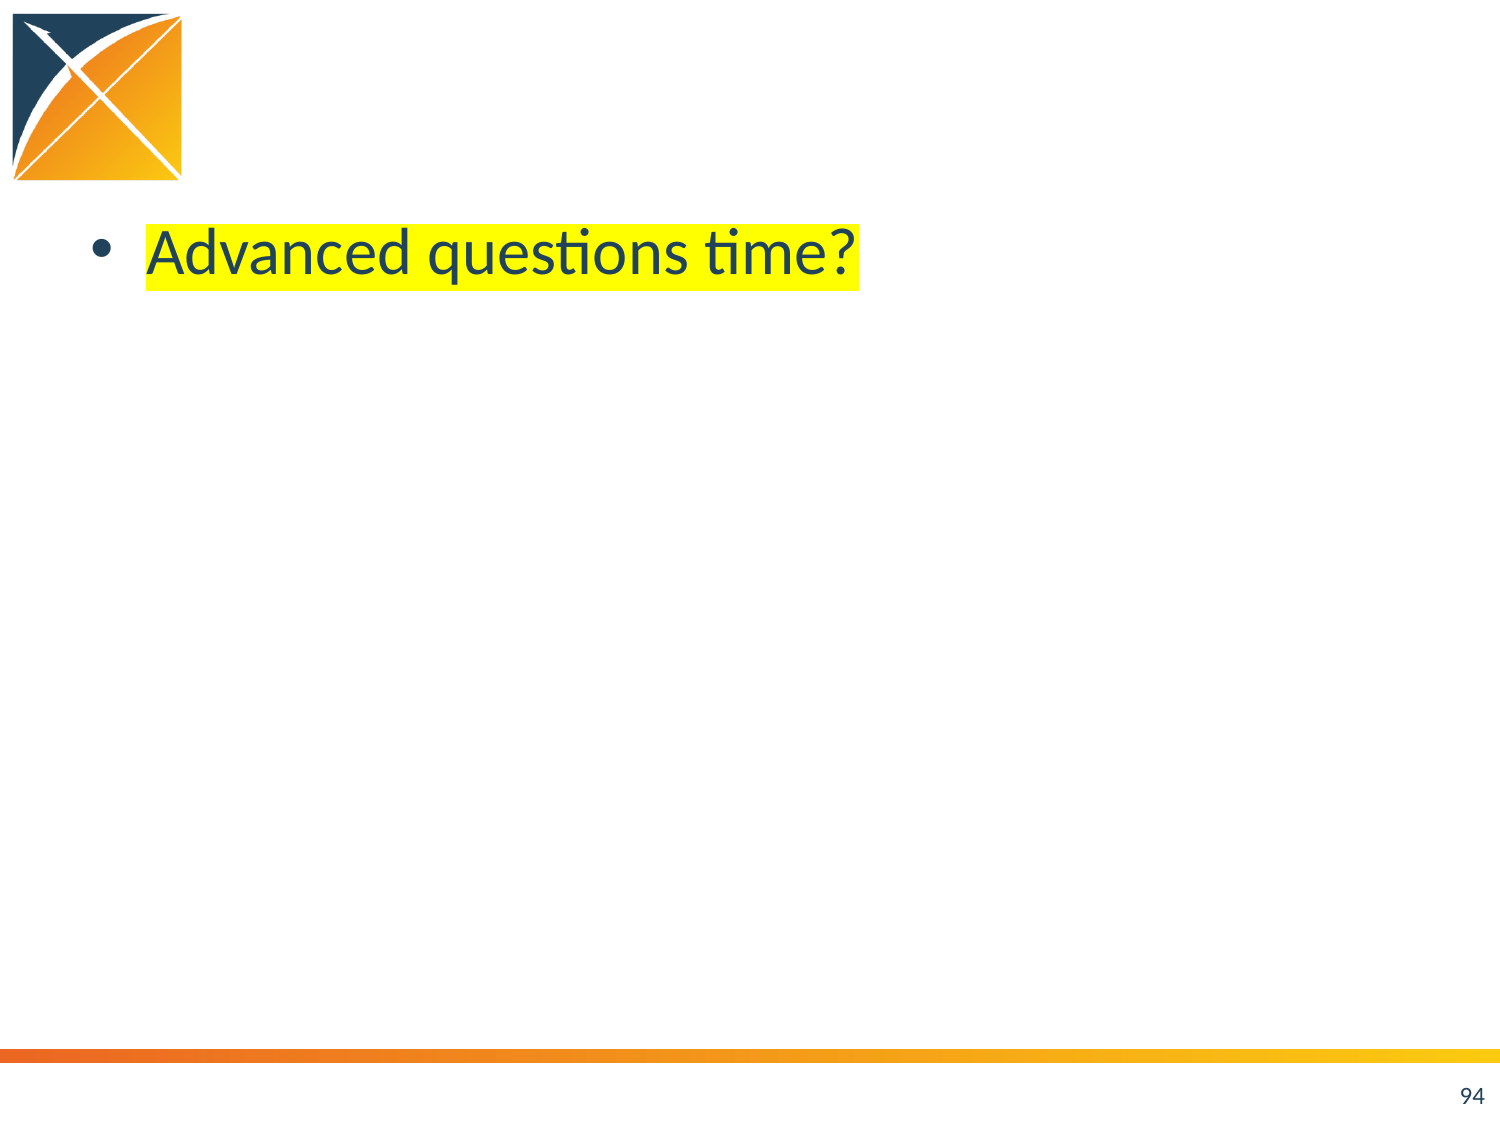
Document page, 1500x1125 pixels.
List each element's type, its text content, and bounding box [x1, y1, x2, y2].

list Advanced questions time? [75, 200, 1425, 1005]
slide_number 94 [1149, 1065, 1500, 1125]
picture [0, 0, 206, 200]
